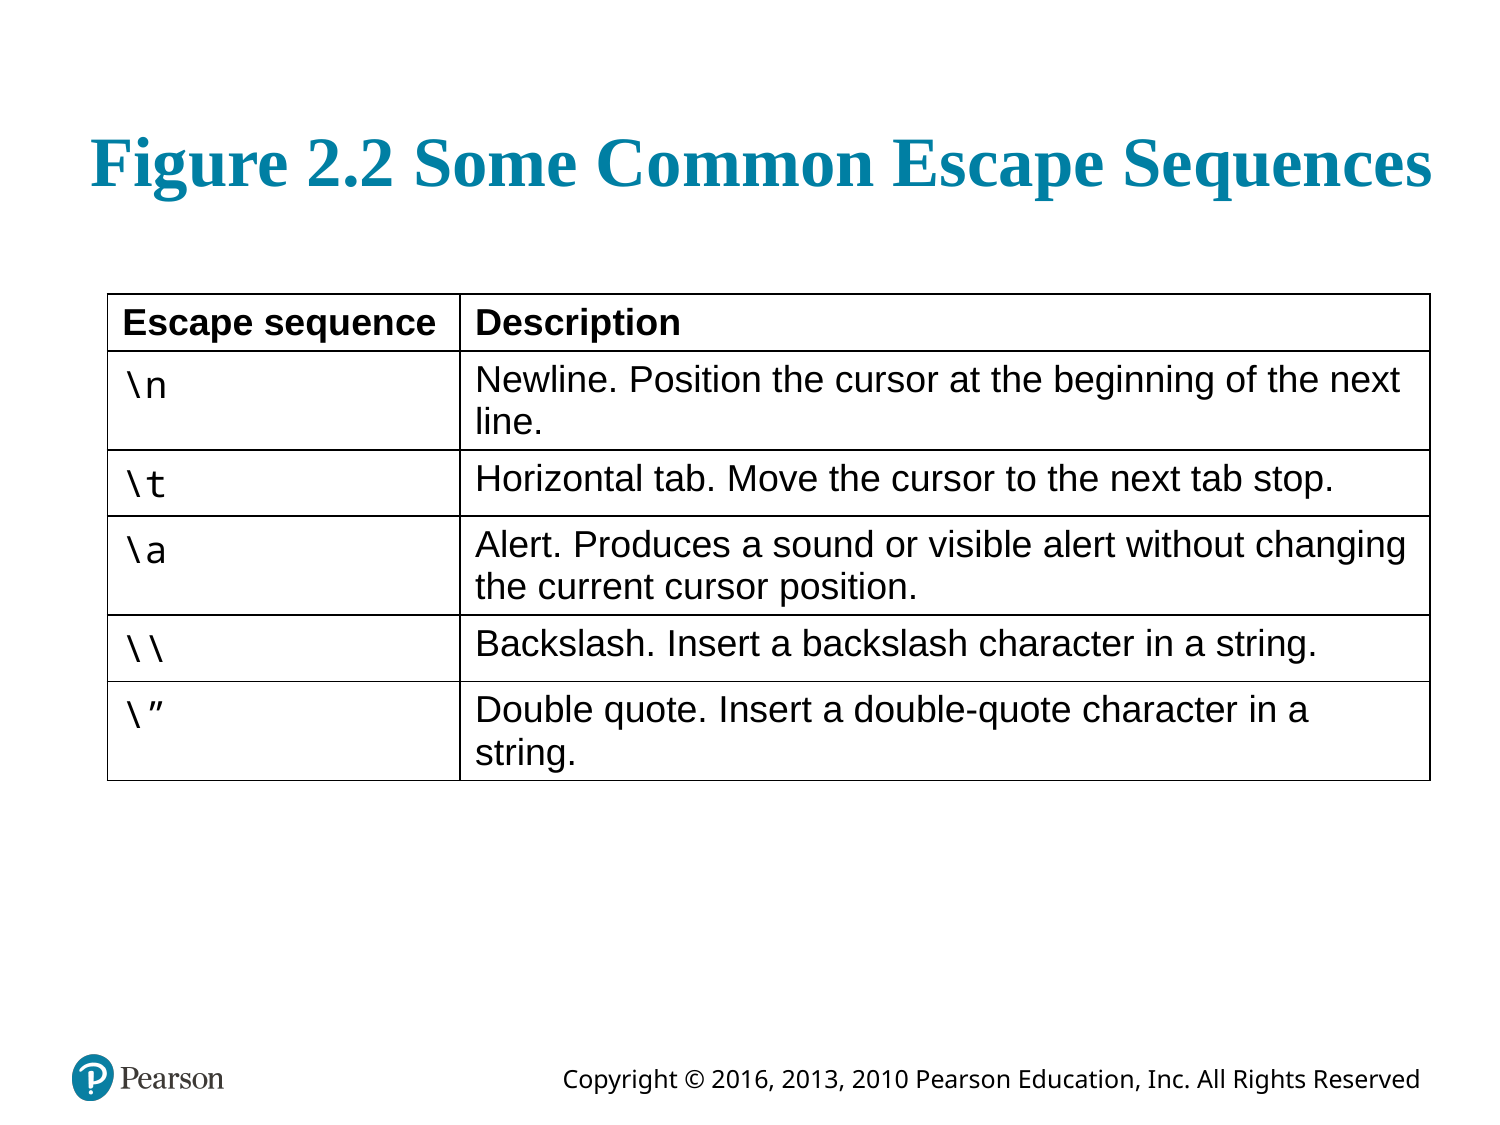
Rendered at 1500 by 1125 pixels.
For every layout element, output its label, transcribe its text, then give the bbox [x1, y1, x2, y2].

picture [80, 1063, 106, 1088]
table_cell \\ [108, 616, 459, 681]
table_cell \a [108, 517, 459, 614]
picture [72, 1087, 83, 1101]
table_cell Newline. Position the cursor at the beginning of the next line. [461, 352, 1429, 449]
picture [98, 1054, 224, 1101]
table_cell \n [108, 352, 459, 449]
picture [72, 1054, 88, 1070]
table_cell Backslash. Insert a backslash character in a string. [461, 616, 1429, 681]
title Figure 2.2 Some Common Escape Sequences [75, 35, 1453, 216]
table_cell Horizontal tab. Move the cursor to the next tab stop. [461, 451, 1429, 515]
table_cell \” [108, 682, 459, 780]
table_cell Double quote. Insert a double-quote character in a string. [461, 682, 1429, 780]
table_header Description [461, 295, 1429, 350]
table_header Escape sequence [108, 295, 459, 350]
table_cell Alert. Produces a sound or visible alert without changing the current cursor position. [461, 517, 1429, 614]
table_cell \t [108, 451, 459, 515]
